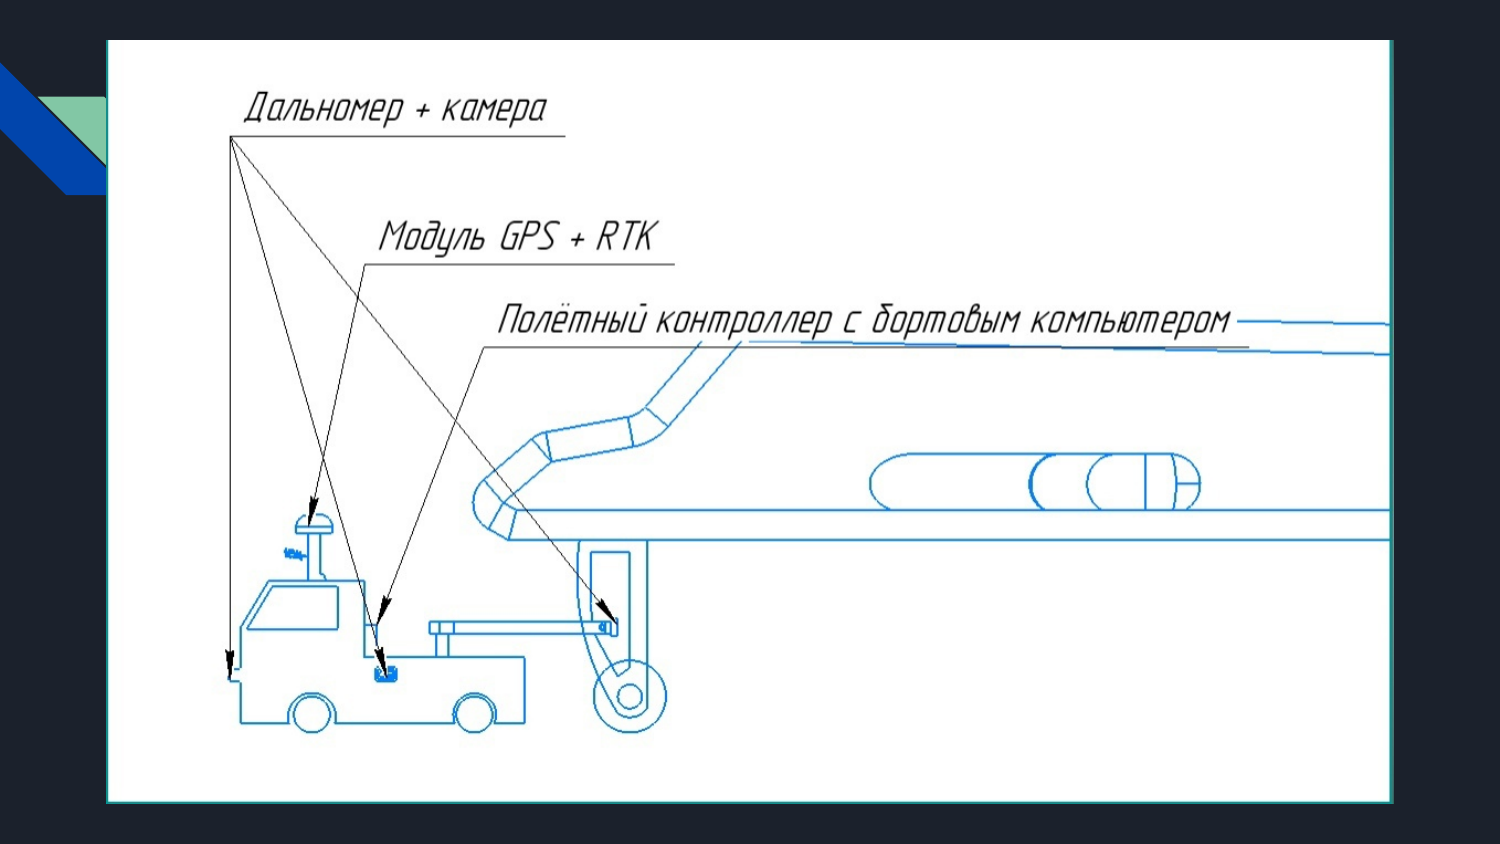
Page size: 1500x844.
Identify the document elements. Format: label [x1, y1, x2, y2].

picture [106, 40, 1394, 804]
